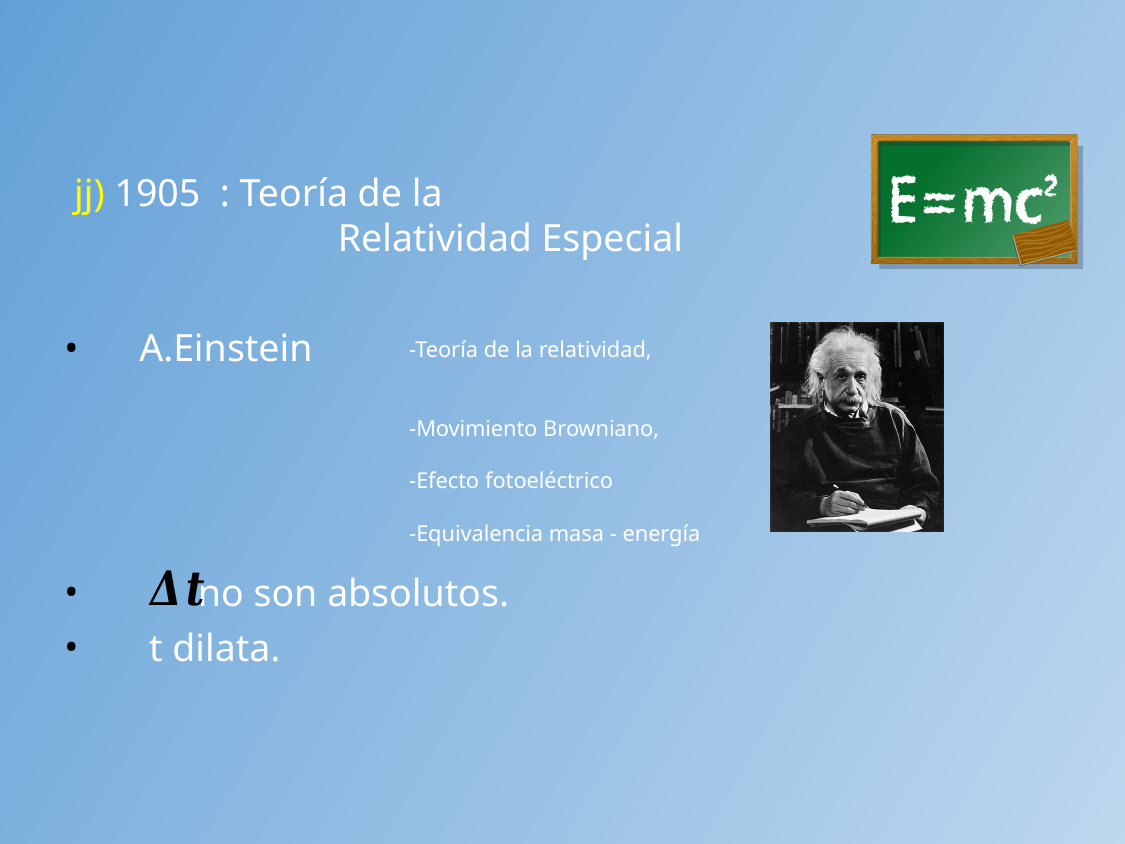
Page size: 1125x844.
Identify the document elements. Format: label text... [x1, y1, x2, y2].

picture [770, 322, 944, 532]
picture [856, 82, 1089, 315]
text_box jj) 1905 : Teoría de la Relatividad Especial A.Einstein no son absolutos. t dilata. [49, 161, 1108, 676]
text_box -Teoría de la relatividad, -Movimiento Browniano, -Efecto fotoeléctrico -Equivalencia masa - energía [394, 328, 831, 553]
